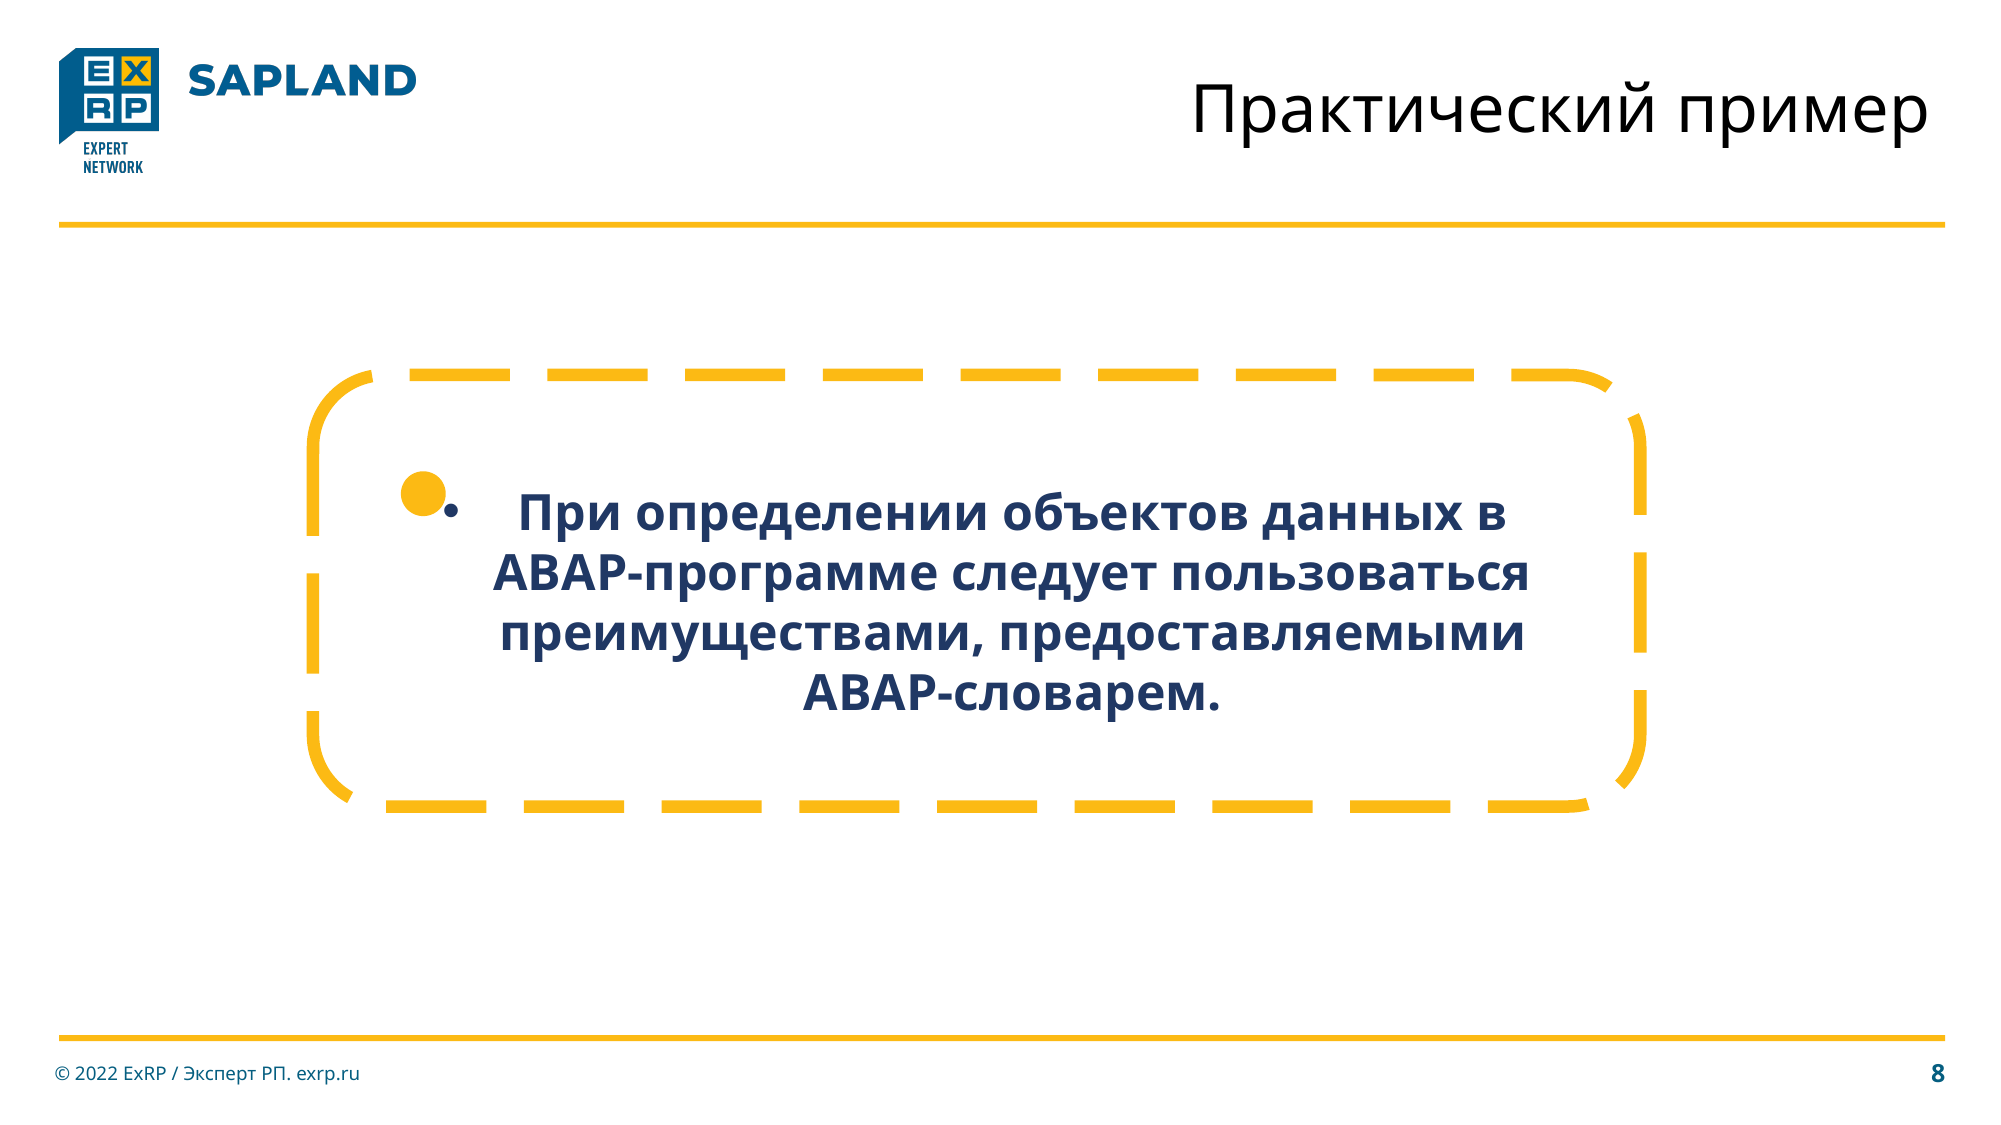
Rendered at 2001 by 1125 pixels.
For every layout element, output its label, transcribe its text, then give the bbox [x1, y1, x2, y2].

picture [189, 64, 416, 96]
title Практический пример [1108, 17, 1946, 213]
picture [85, 94, 113, 122]
picture [85, 57, 113, 85]
text_box [312, 374, 1641, 807]
footer © 2022 ExRP / Эксперт РП. exrp.ru [39, 1042, 468, 1103]
picture [59, 132, 159, 173]
text_box [400, 471, 446, 517]
picture [104, 163, 108, 173]
picture [122, 57, 150, 85]
slide_number 8 [1862, 1044, 1961, 1105]
picture [59, 48, 74, 60]
picture [122, 94, 150, 122]
